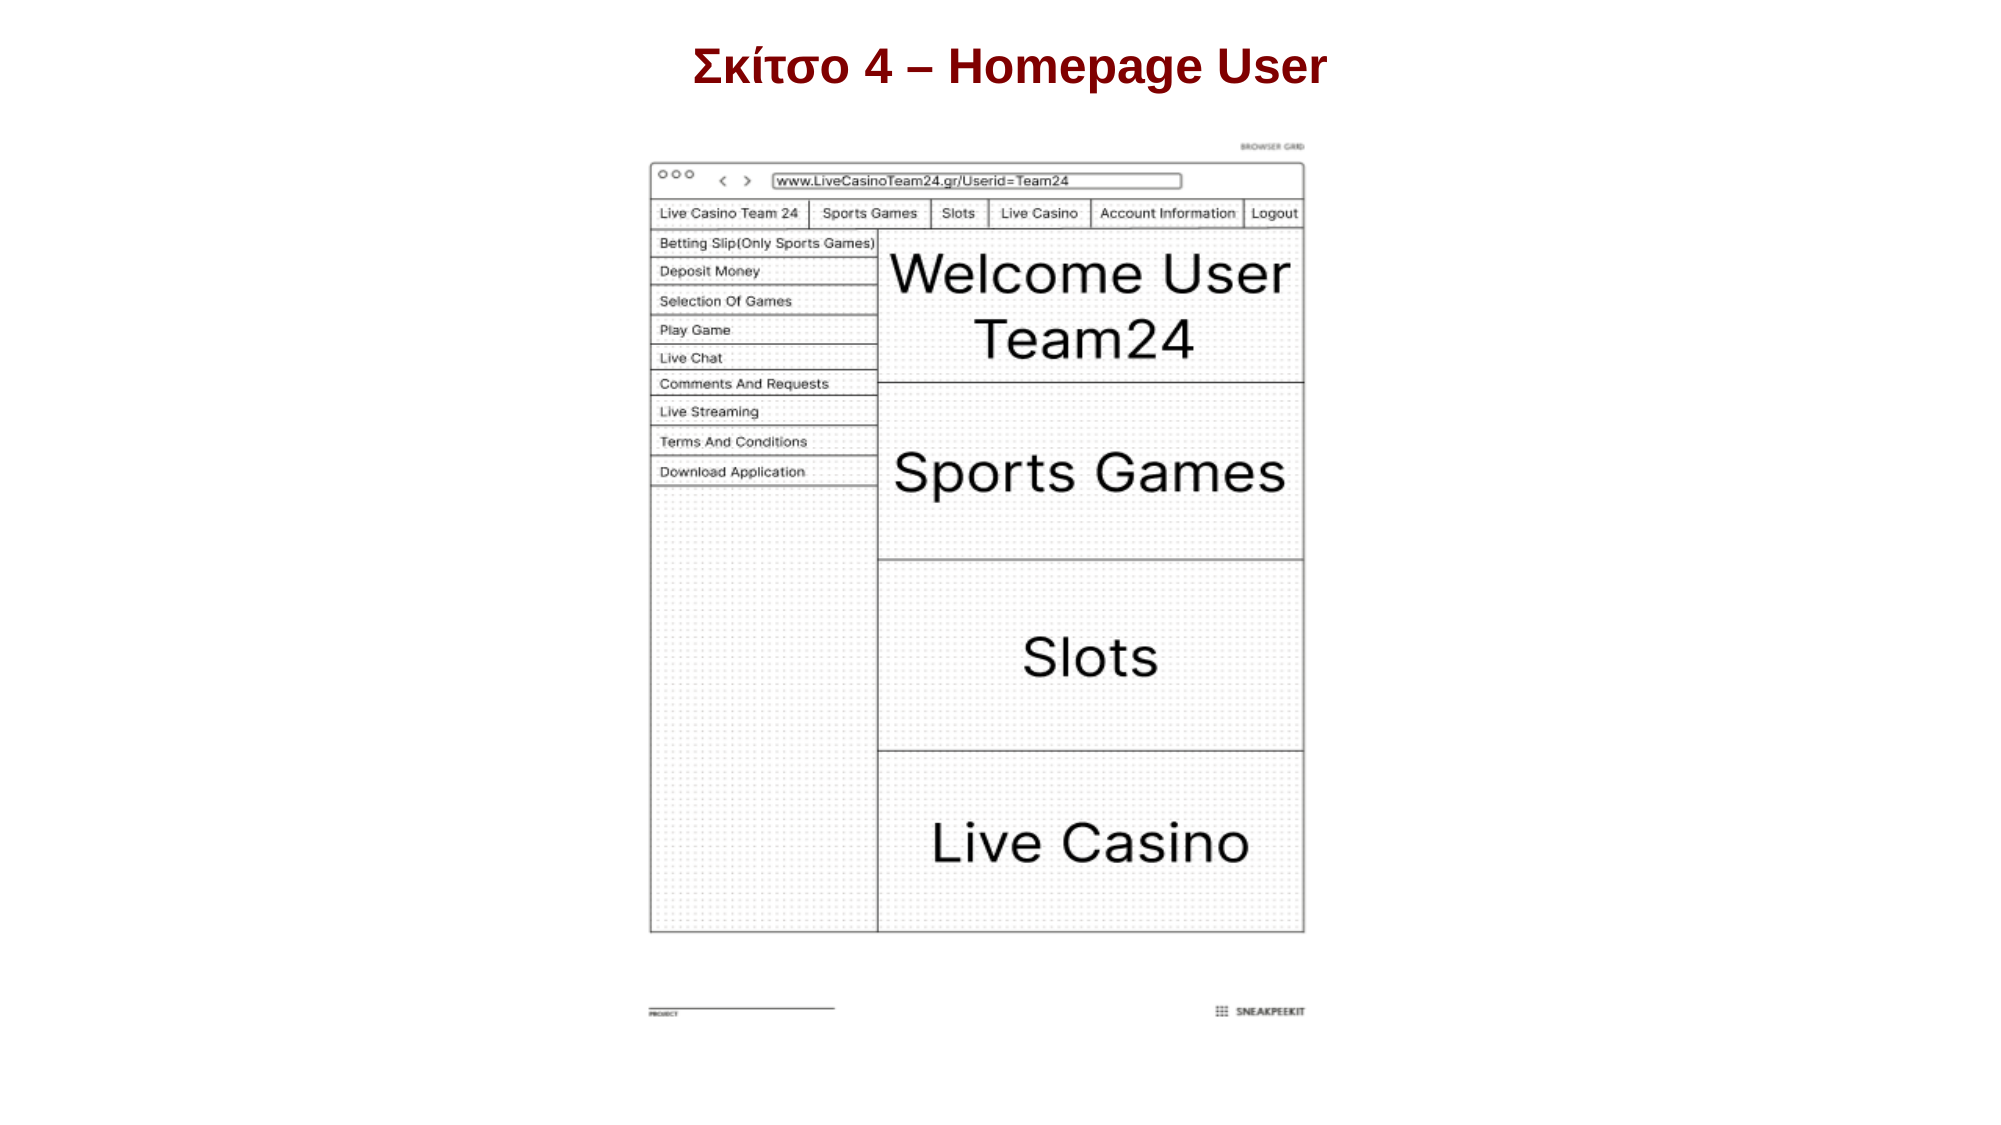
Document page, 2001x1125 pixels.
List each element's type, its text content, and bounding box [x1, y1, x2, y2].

picture [616, 113, 1333, 1048]
text_box Σκίτσο 4 – Homepage User [21, 12, 2000, 114]
